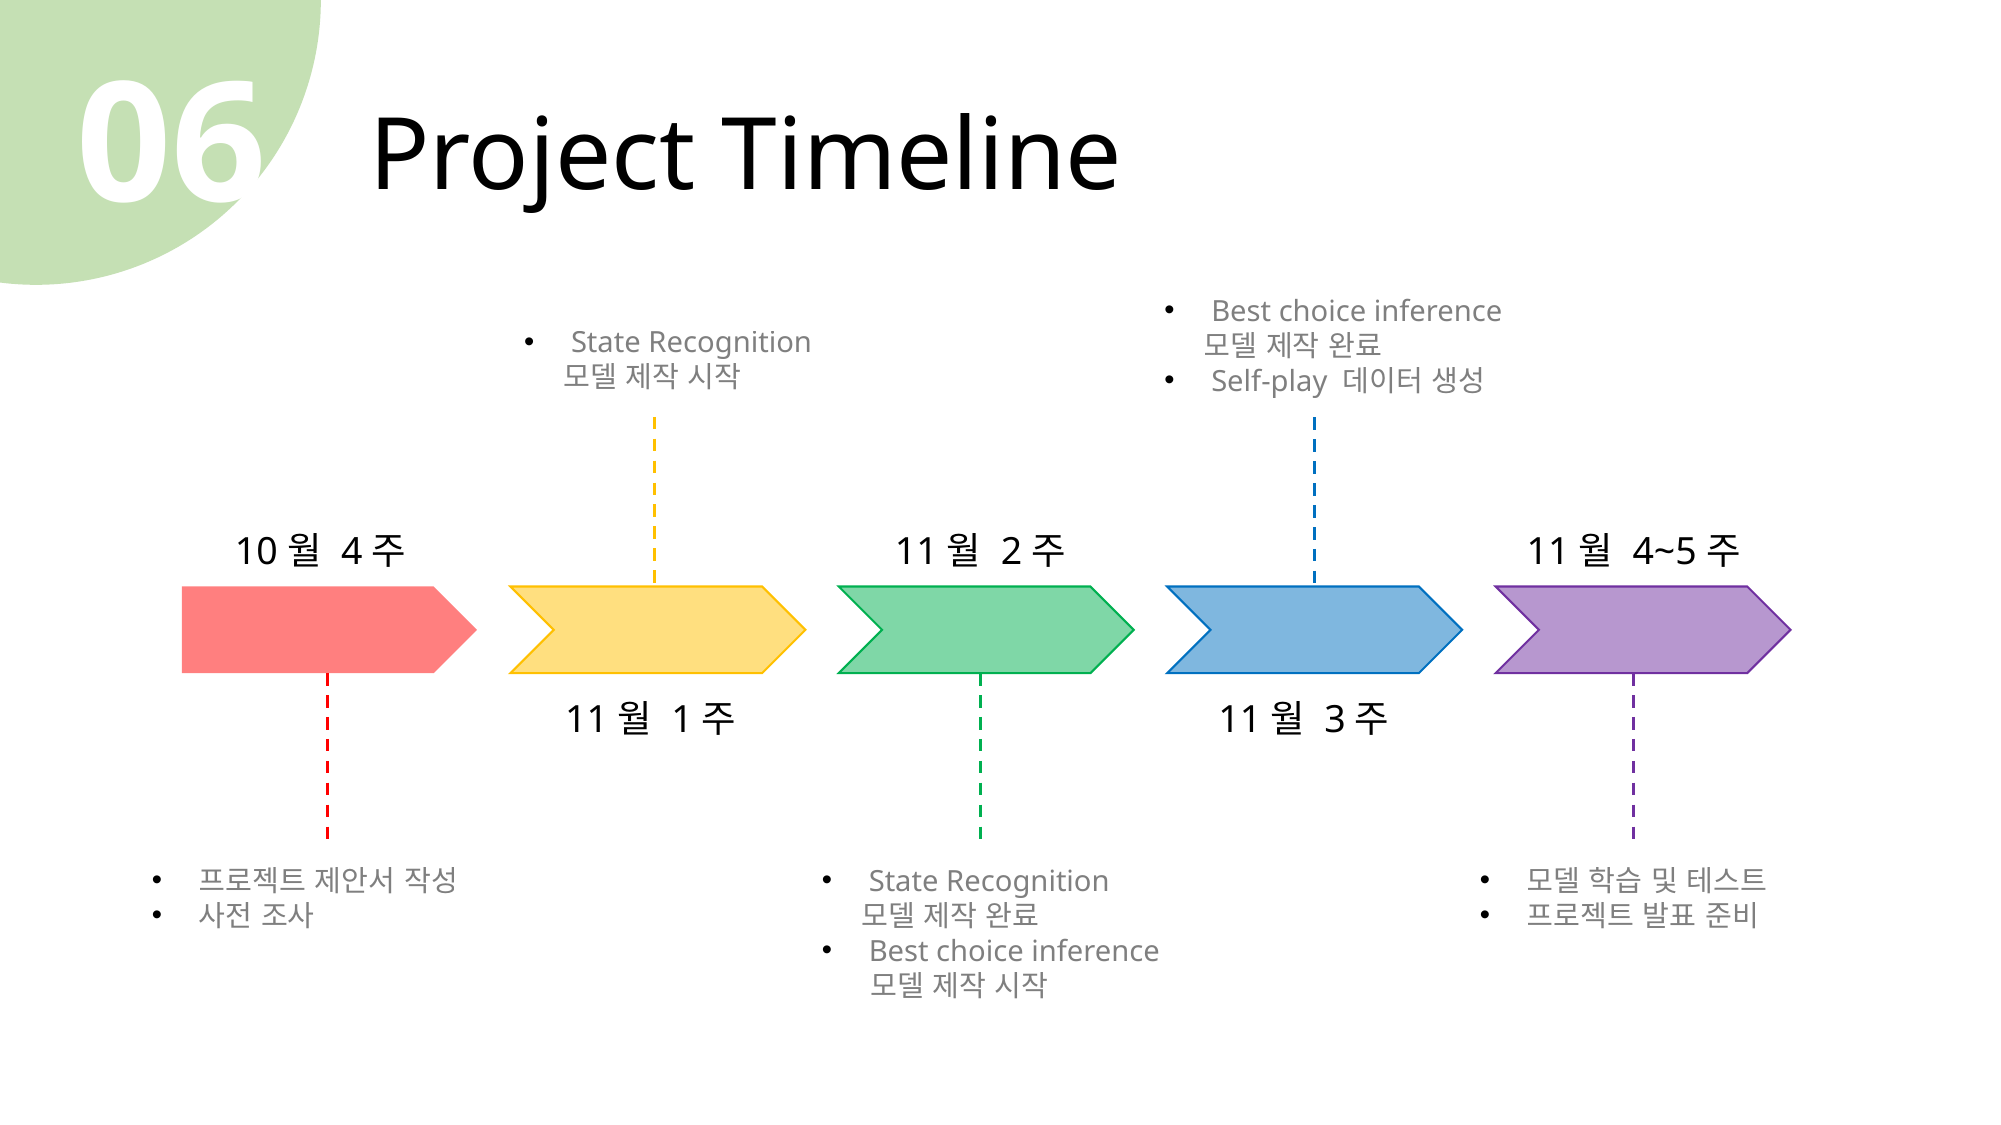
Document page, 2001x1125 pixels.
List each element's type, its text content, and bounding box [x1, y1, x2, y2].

text_box State Recognition 모델 제작 완료 Best choice inference 모델 제작 시작 [807, 854, 1175, 1010]
text_box 06 [61, 27, 283, 243]
text_box 11월 3주 [1203, 687, 1404, 747]
text_box [507, 585, 807, 675]
text_box Project Timeline [354, 81, 1138, 217]
text_box [180, 585, 479, 675]
text_box Best choice inference 모델 제작 완료 Self-play 데이터 생성 [1149, 284, 1518, 405]
text_box 프로젝트 제안서 작성 사전 조사 [137, 854, 474, 940]
text_box [0, 0, 322, 286]
text_box 10월 4주 [220, 519, 421, 580]
text_box 11월 4~5주 [1511, 519, 1756, 580]
text_box [1493, 585, 1793, 675]
text_box 11월 2주 [880, 519, 1081, 580]
text_box 모델 학습 및 테스트 프로젝트 발표 준비 [1464, 854, 1783, 940]
text_box [1164, 585, 1464, 675]
text_box State Recognition 모델 제작 시작 [509, 316, 828, 401]
text_box [836, 585, 1136, 675]
text_box 11월 1주 [550, 687, 751, 747]
